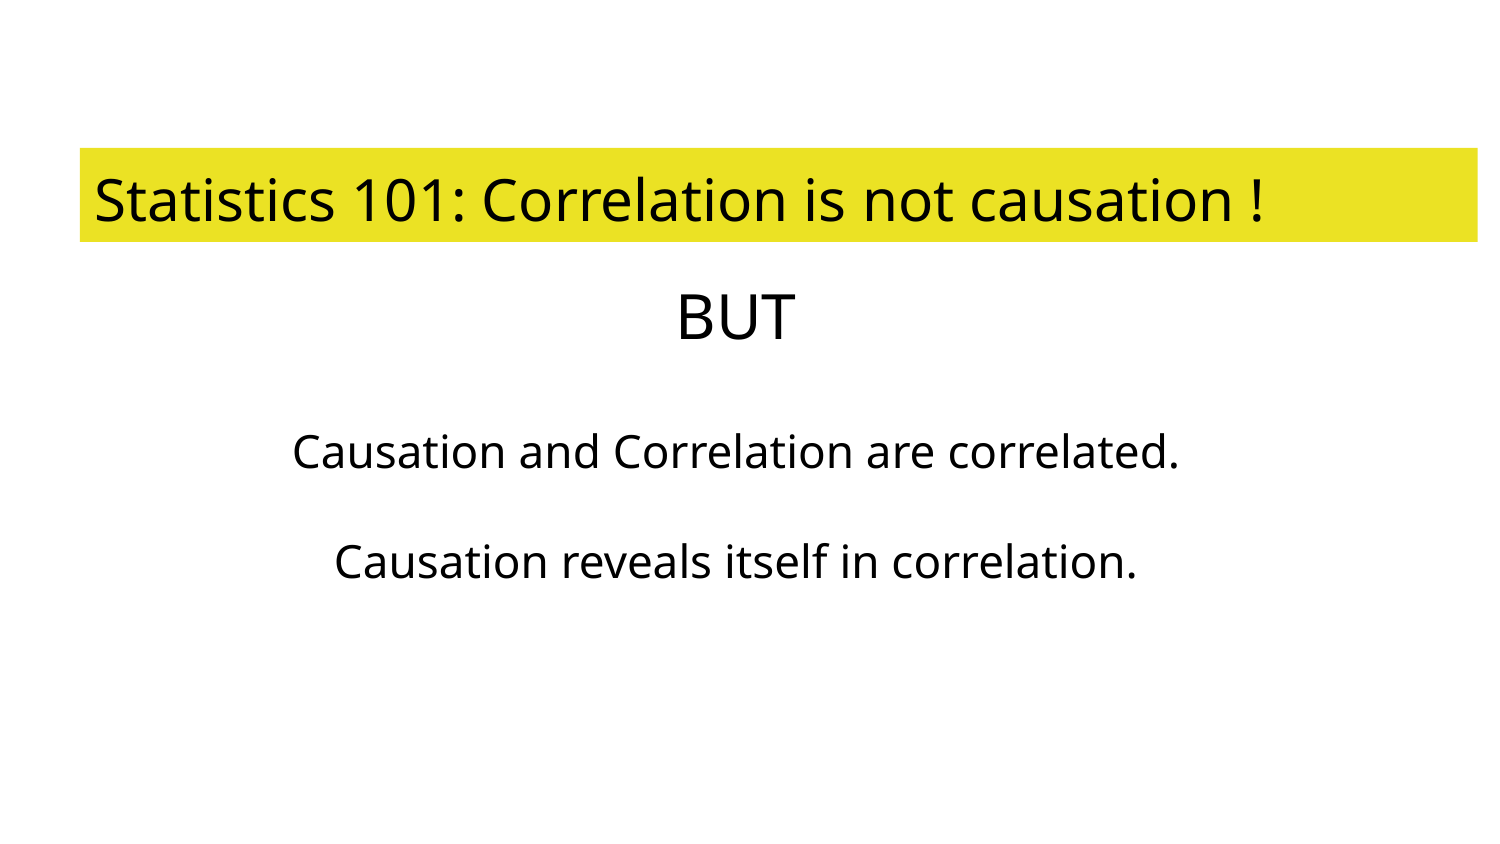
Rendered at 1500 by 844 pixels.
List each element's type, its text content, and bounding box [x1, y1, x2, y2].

text_box BUT Causation and Correlation are correlated. Causation reveals itself in correlation. [97, 262, 1375, 735]
title Statistics 101: Correlation is not causation ! [79, 147, 1478, 242]
